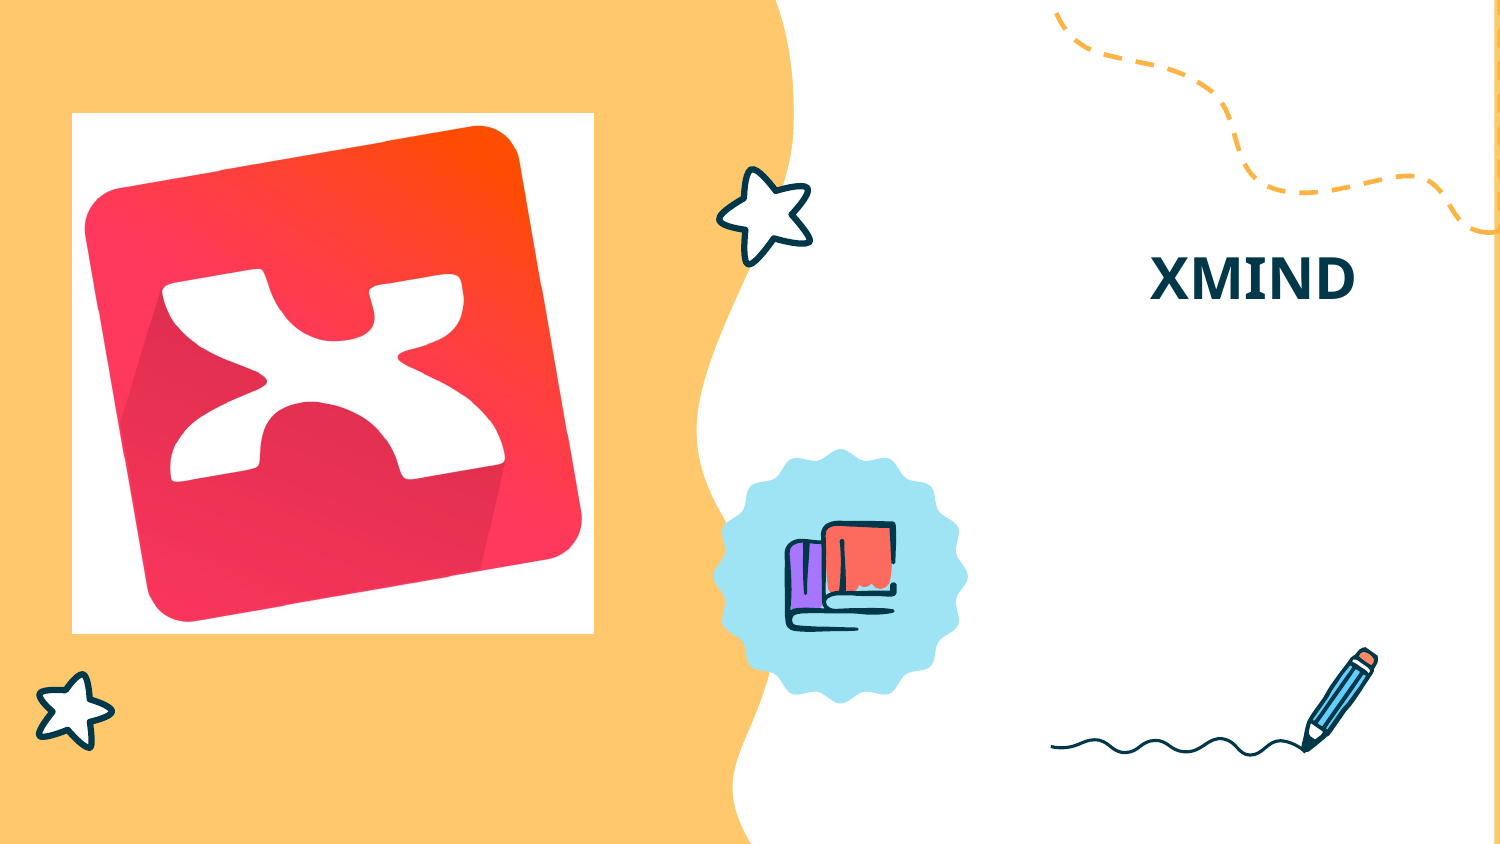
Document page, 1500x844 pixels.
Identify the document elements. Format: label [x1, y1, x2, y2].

text_box [1050, 646, 1379, 756]
text_box [38, 674, 113, 748]
picture [72, 112, 594, 635]
text_box [36, 672, 114, 750]
text_box [713, 448, 969, 704]
text_box [693, 0, 1500, 844]
